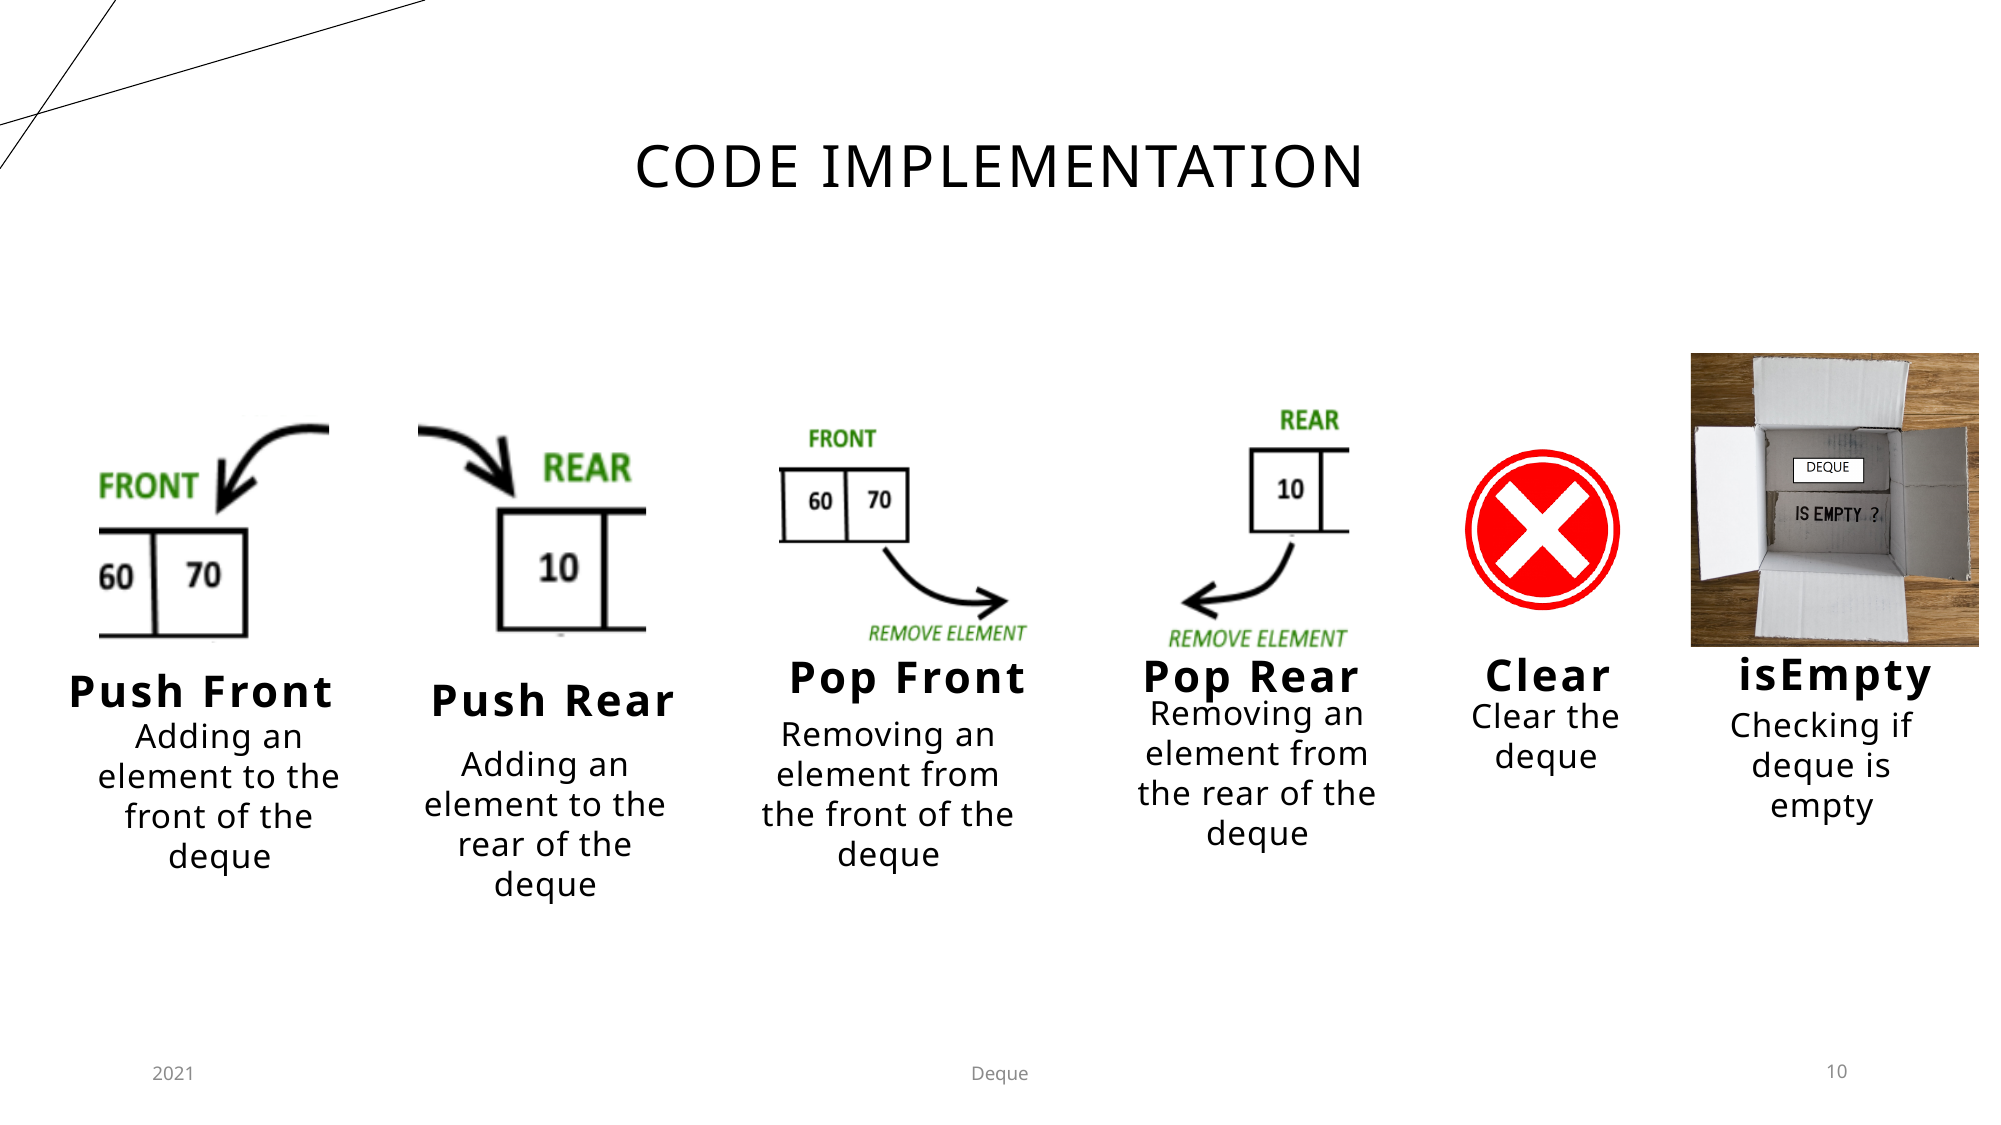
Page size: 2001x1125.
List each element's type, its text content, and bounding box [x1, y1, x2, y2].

picture [779, 423, 1038, 647]
slide_number 2021 [137, 1042, 588, 1103]
footer Deque [662, 1042, 1338, 1103]
title CODE IMPLEMENTATION [137, 59, 1863, 278]
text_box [1677, 673, 1998, 872]
picture [1690, 353, 1979, 647]
picture [1153, 406, 1364, 653]
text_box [824, 536, 2000, 700]
slide_number 10 [1412, 1042, 1863, 1103]
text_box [0, 324, 2000, 1023]
